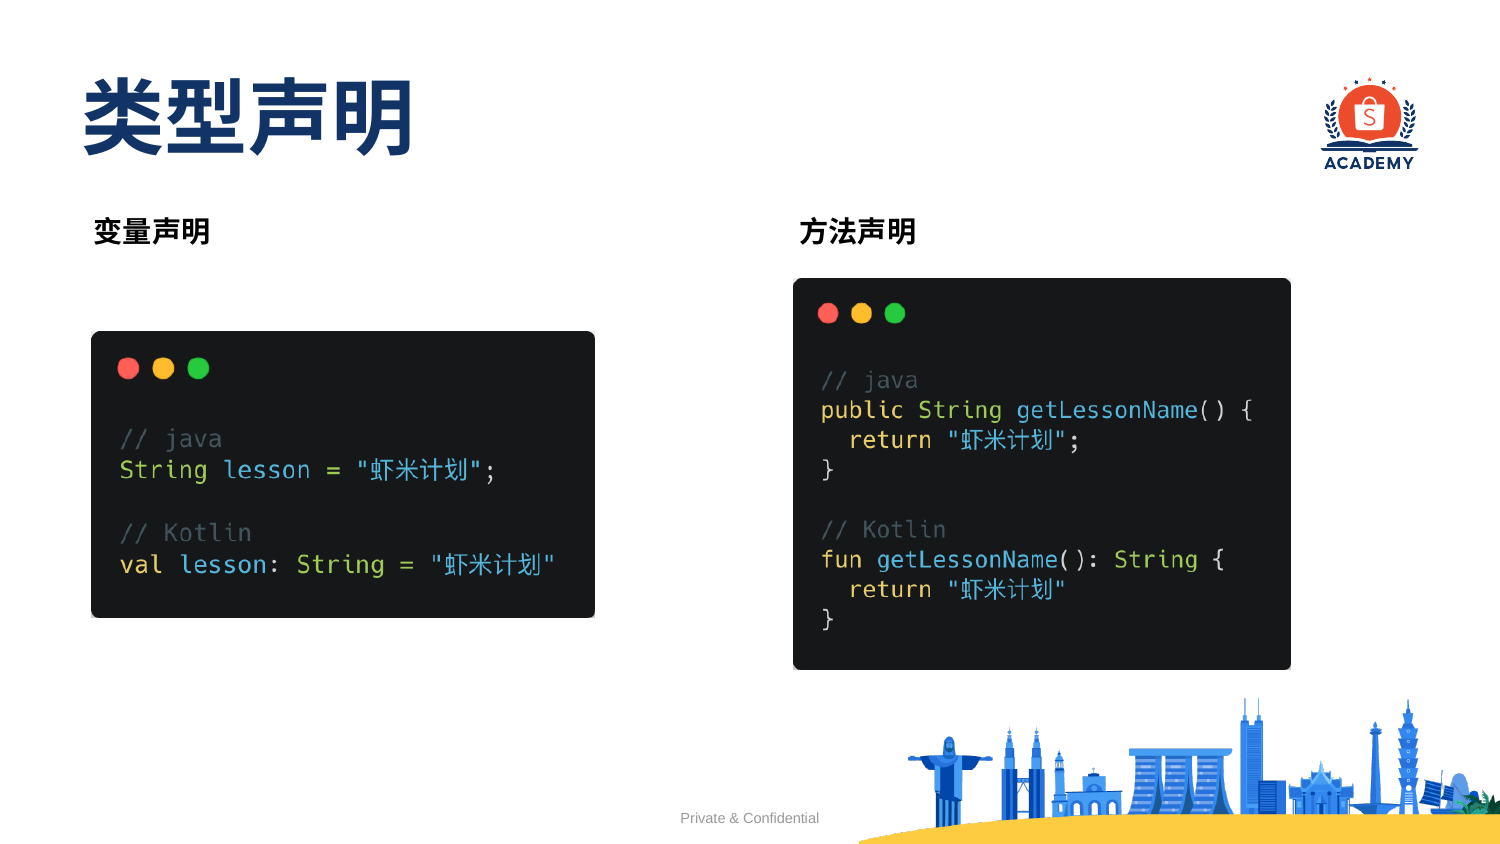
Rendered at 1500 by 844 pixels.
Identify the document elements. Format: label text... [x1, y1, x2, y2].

title 类型声明 [78, 62, 912, 198]
picture [91, 330, 595, 618]
picture [793, 278, 1291, 670]
picture [859, 688, 1500, 844]
text_box 变量声明 [78, 197, 595, 263]
text_box 方法声明 [784, 197, 1300, 263]
picture [1292, 47, 1448, 203]
